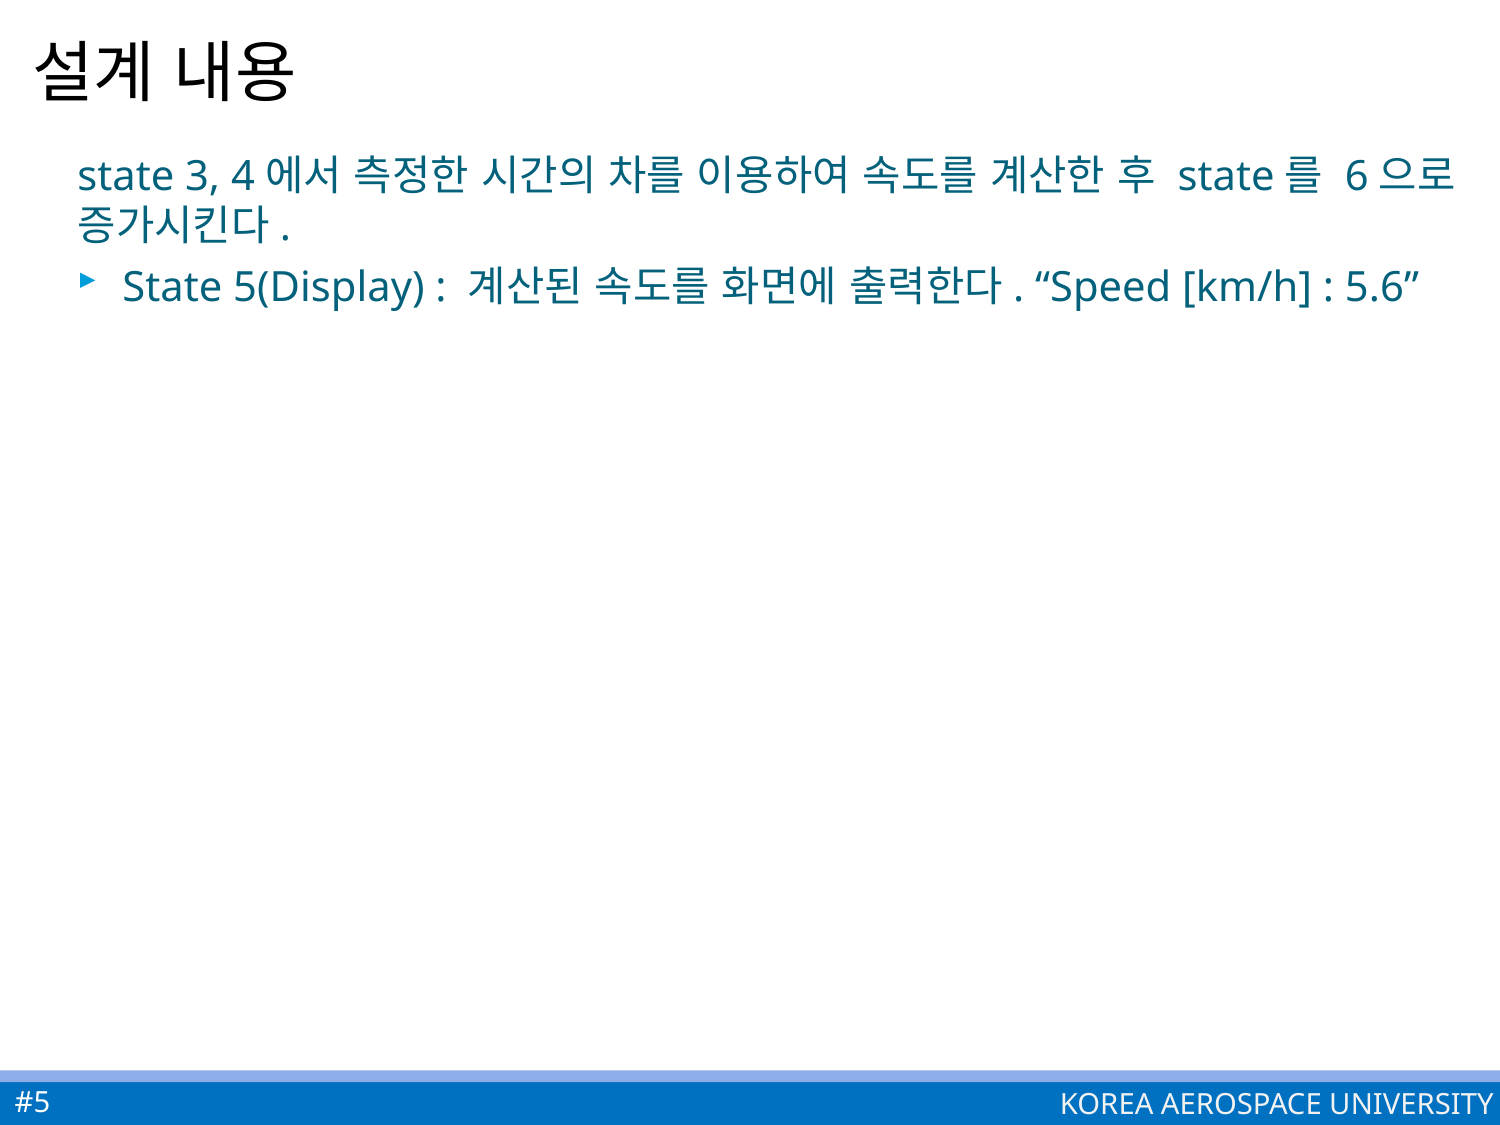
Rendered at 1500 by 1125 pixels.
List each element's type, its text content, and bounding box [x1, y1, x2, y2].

title 설계 내용 [17, 13, 1483, 126]
list state 3, 4에서 측정한 시간의 차를 이용하여 속도를 계산한 후 state를 6으로 증가시킨다. State 5(Display) : 계산된 속도를 화면에 출력한다. “Speed [km/h] : 5.6” [17, 141, 1483, 1063]
slide_number #5 [0, 1081, 325, 1125]
